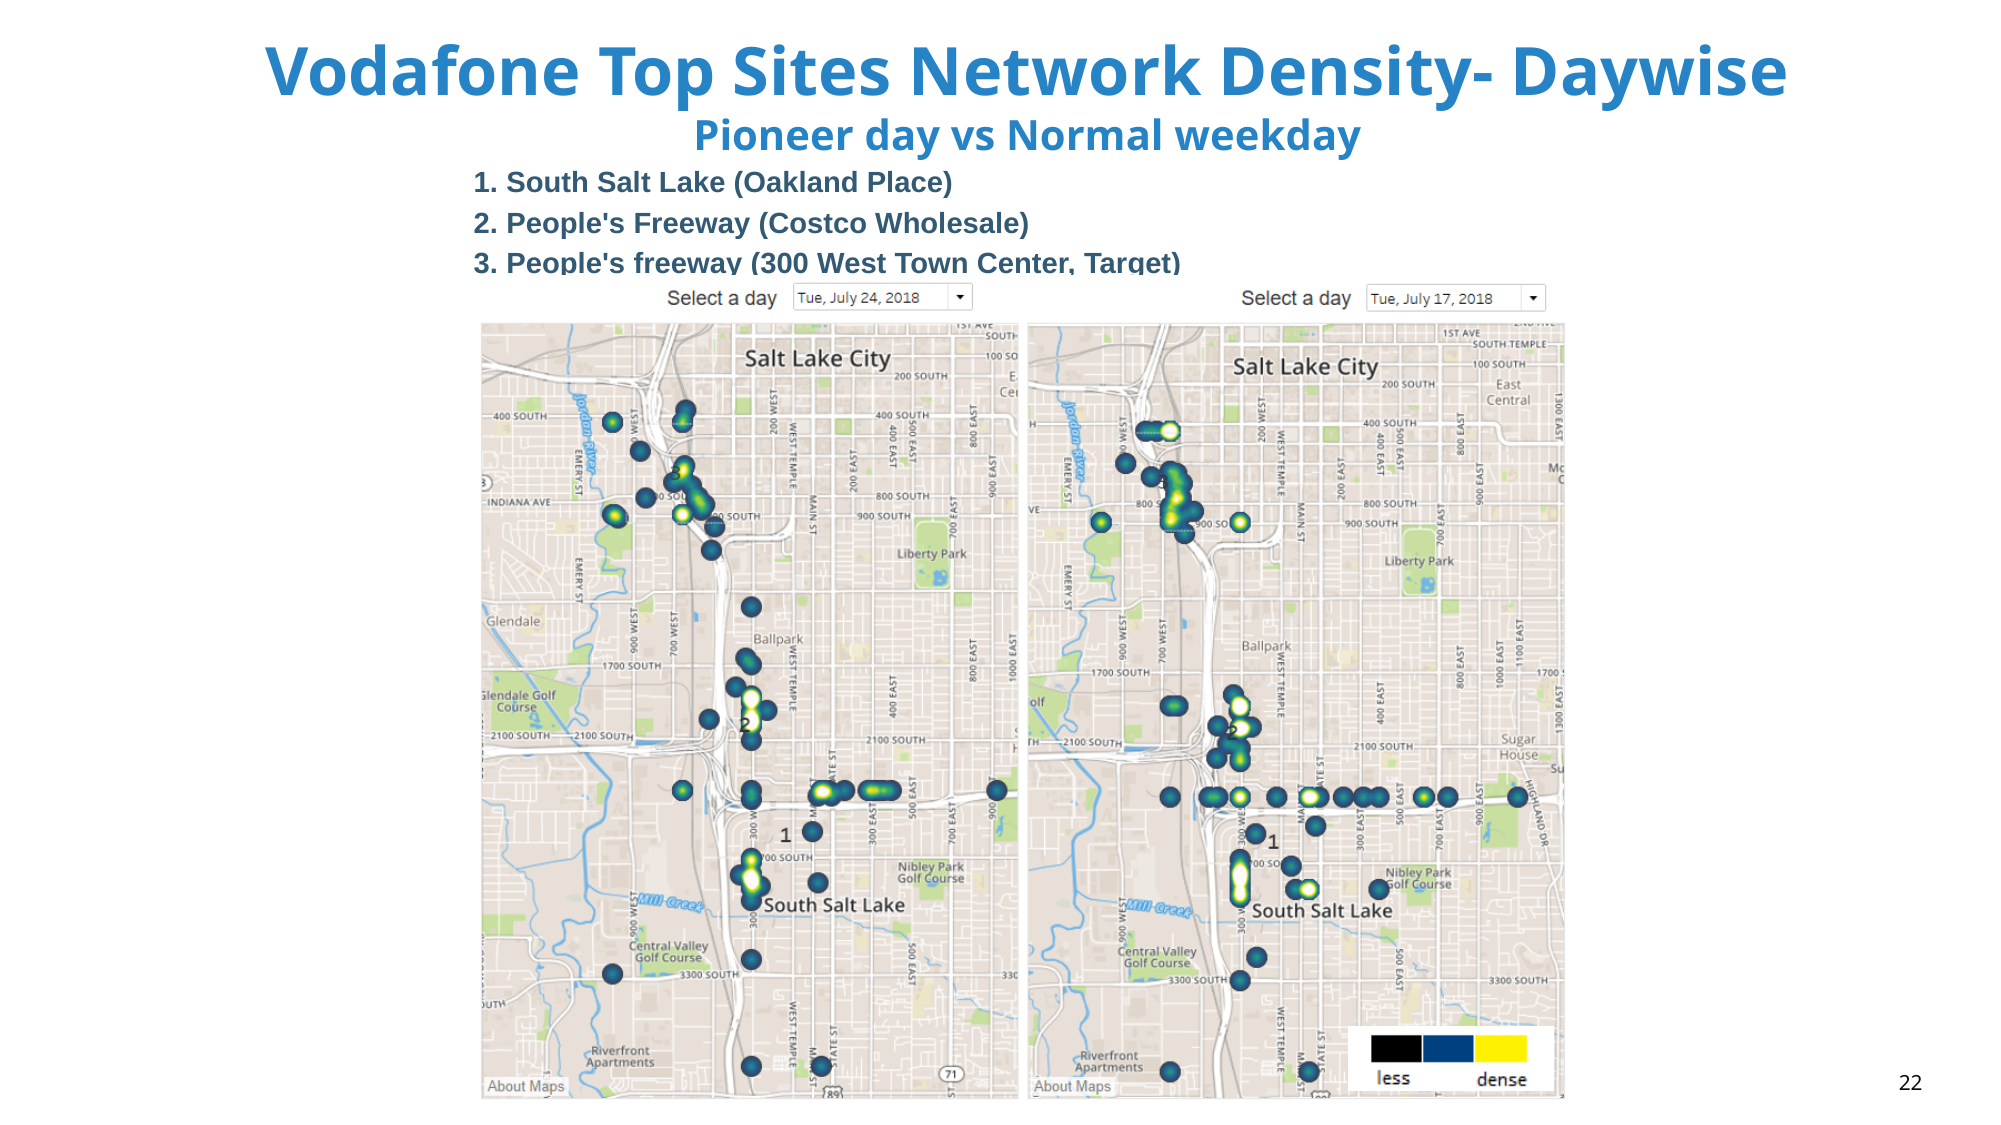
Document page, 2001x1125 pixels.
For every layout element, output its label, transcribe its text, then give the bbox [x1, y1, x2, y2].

slide_number ‹#› [1777, 1061, 1938, 1107]
text_box Vodafone Top Sites Network Density- Daywise Pioneer day vs Normal weekday 1. South Salt Lake (Oakland Place) 2. People's Freeway (Costco Wholesale) 3. People's freeway (300 West Town Center, Target) [117, 21, 1938, 168]
picture [440, 275, 1615, 1107]
